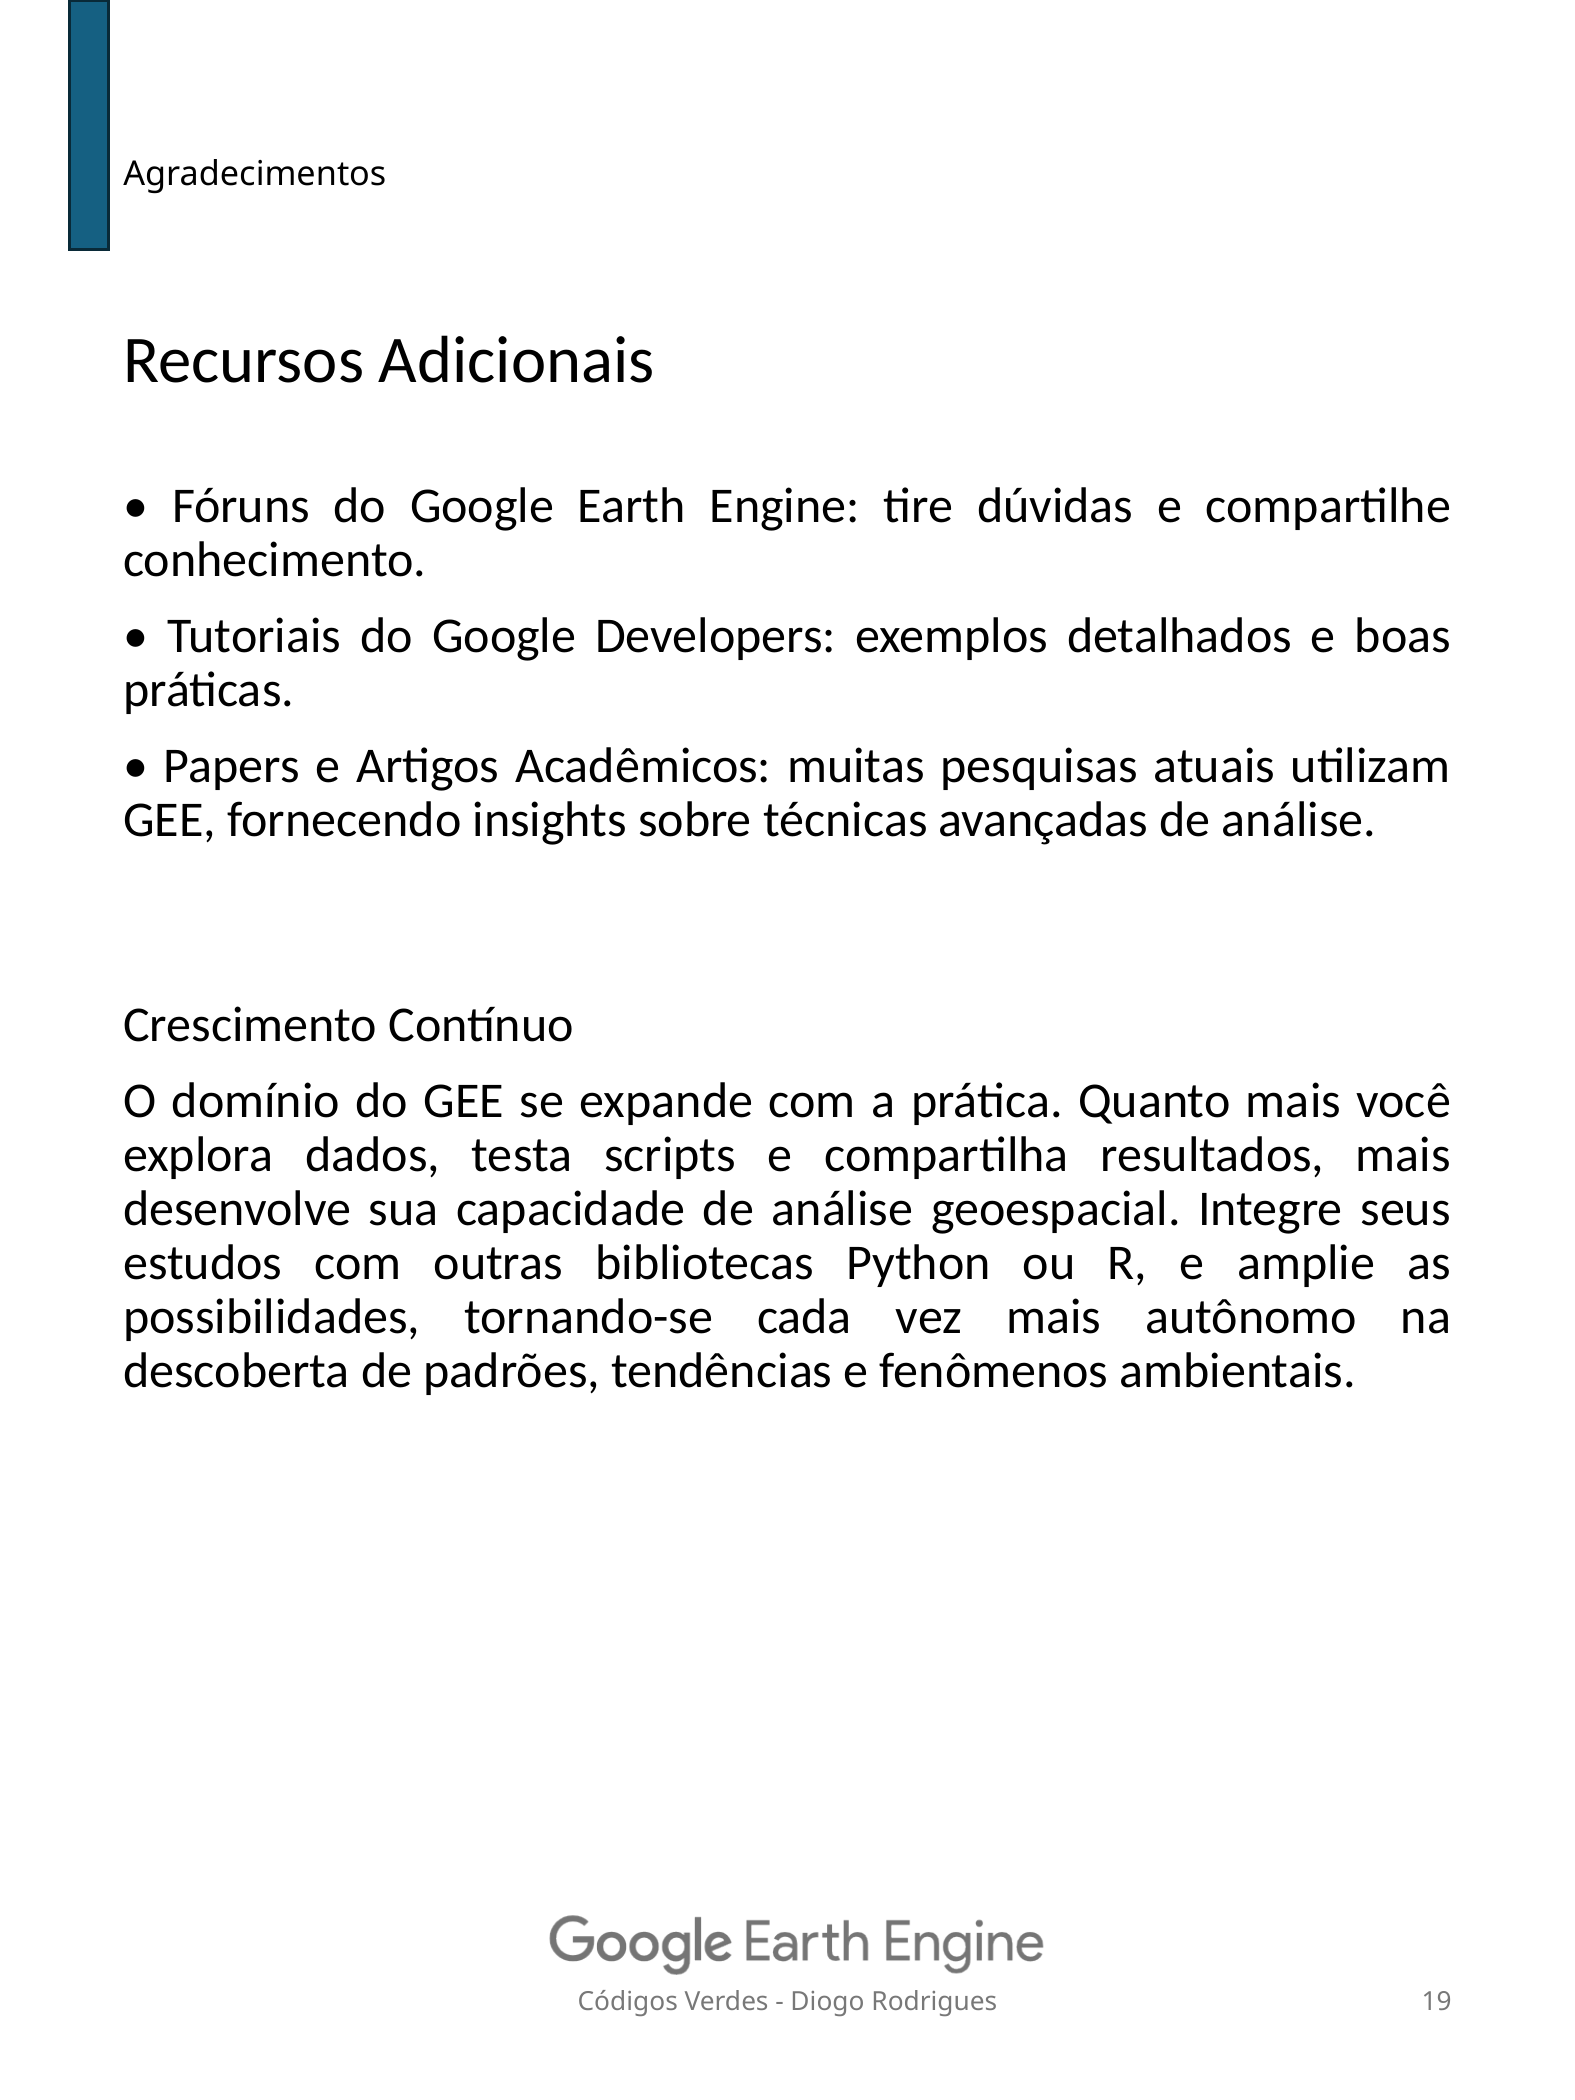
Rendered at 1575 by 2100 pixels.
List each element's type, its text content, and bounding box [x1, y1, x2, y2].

text_box Recursos Adicionais [108, 295, 1467, 426]
footer Códigos Verdes - Diogo Rodrigues [521, 2003, 1054, 2059]
picture [521, 1889, 1054, 2003]
text_box [68, 0, 110, 251]
list • Fóruns do Google Earth Engine: tire dúvidas e compartilhe conhecimento. • Tutoriais do Google Developers: exemplos detalhados e boas práticas. • Papers e Artigos Acadêmicos: muitas pesquisas atuais utilizam GEE, fornecendo insights sobre técnicas avançadas de análise. Crescimento Contínuo O domínio do GEE se expande com a prática. Quanto mais você explora dados, testa scripts e compartilha resultados, mais desenvolve sua capacidade de análise geoespacial. Integre seus estudos com outras bibliotecas Python ou R, e amplie as possibilidades, tornando-se cada vez mais autônomo na descoberta de padrões, tendências e fenômenos ambientais. [108, 471, 1467, 1805]
slide_number 19 [1112, 1946, 1467, 2059]
title Agradecimentos [110, 111, 1467, 242]
